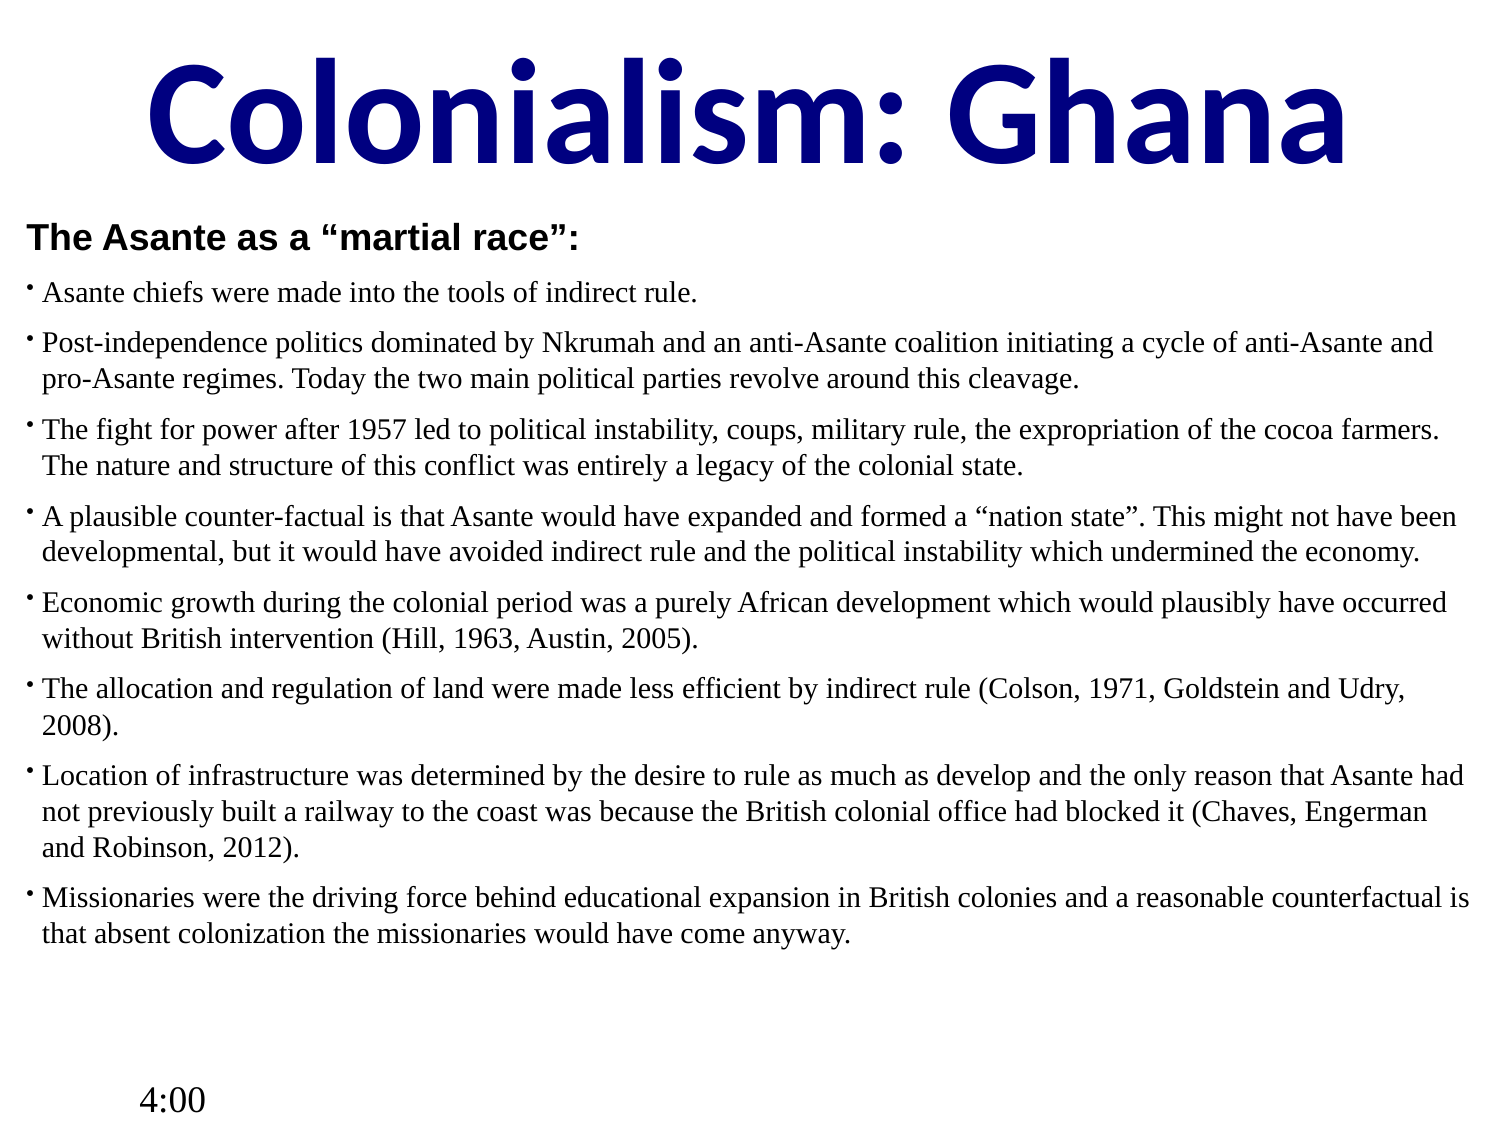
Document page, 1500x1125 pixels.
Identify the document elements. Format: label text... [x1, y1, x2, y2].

title Colonialism: Ghana [19, 0, 1480, 206]
list The Asante as a “martial race”: Asante chiefs were made into the tools of indirect rule. Post-independence politics dominated by Nkrumah and an anti-Asante coalition initiating a cycle of anti-Asante and pro-Asante regimes. Today the two main political parties revolve around this cleavage. The fight for power after 1957 led to political instability, coups, military rule, the expropriation of the cocoa farmers. The nature and structure of this conflict was entirely a legacy of the colonial state. A plausible counter-factual is that Asante would have expanded and formed a “nation state”. This might not have been developmental, but it would have avoided indirect rule and the political instability which undermined the economy. Economic growth during the colonial period was a purely African development which would plausibly have occurred without British intervention (Hill, 1963, Austin, 2005). The allocation and regulation of land were made less efficient by indirect rule (Colson, 1971, Goldstein and Udry, 2008). Location of infrastructure was determined by the desire to rule as much as develop and the only reason that Asante had not previously built a railway to the coast was because the British colonial office had blocked it (Chaves, Engerman and Robinson, 2012). Missionaries were the driving force behind educational expansion in British colonies and a reasonable counterfactual is that absent colonization the missionaries would have come anyway. [19, 206, 1480, 977]
text_box 4:00 [131, 1067, 214, 1125]
